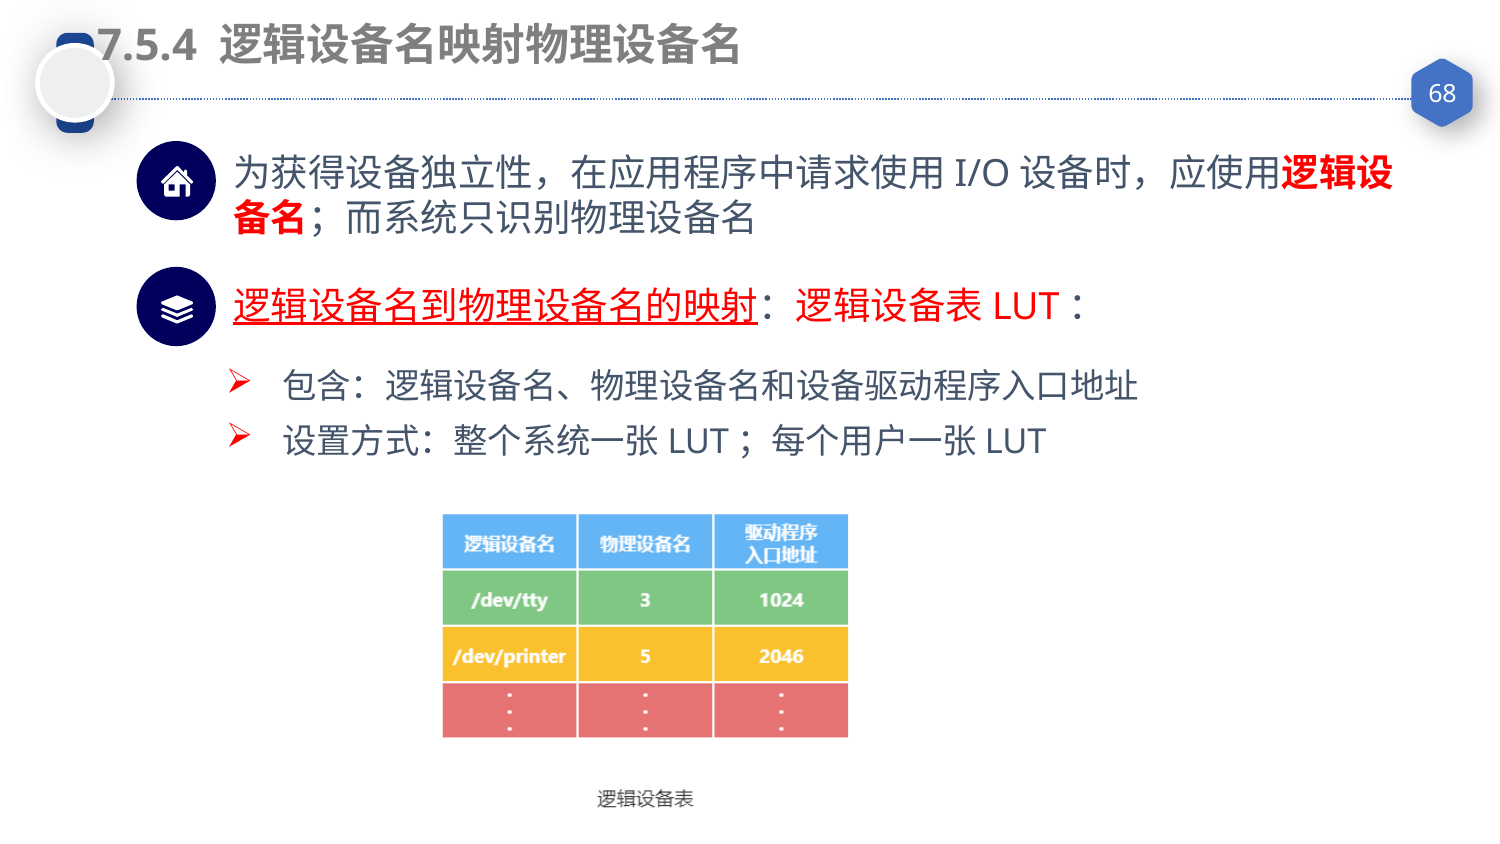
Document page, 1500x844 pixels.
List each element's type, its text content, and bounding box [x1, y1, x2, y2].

text_box [161, 314, 194, 324]
text_box 为获得设备独立性，在应用程序中请求使用I/O设备时，应使用逻辑设备名；而系统只识别物理设备名 [221, 143, 1419, 244]
picture [324, 484, 967, 840]
text_box [161, 295, 194, 311]
text_box 包含：逻辑设备名、物理设备名和设备驱动程序入口地址 设置方式：整个系统一张LUT；每个用户一张LUT [214, 345, 1419, 462]
text_box [161, 307, 194, 318]
text_box 逻辑设备名到物理设备名的映射：逻辑设备表LUT： [221, 280, 1396, 329]
text_box 7.5.4 逻辑设备名映射物理设备名 [82, 9, 947, 77]
text_box [136, 266, 216, 347]
text_box [136, 140, 216, 221]
text_box [161, 166, 194, 197]
